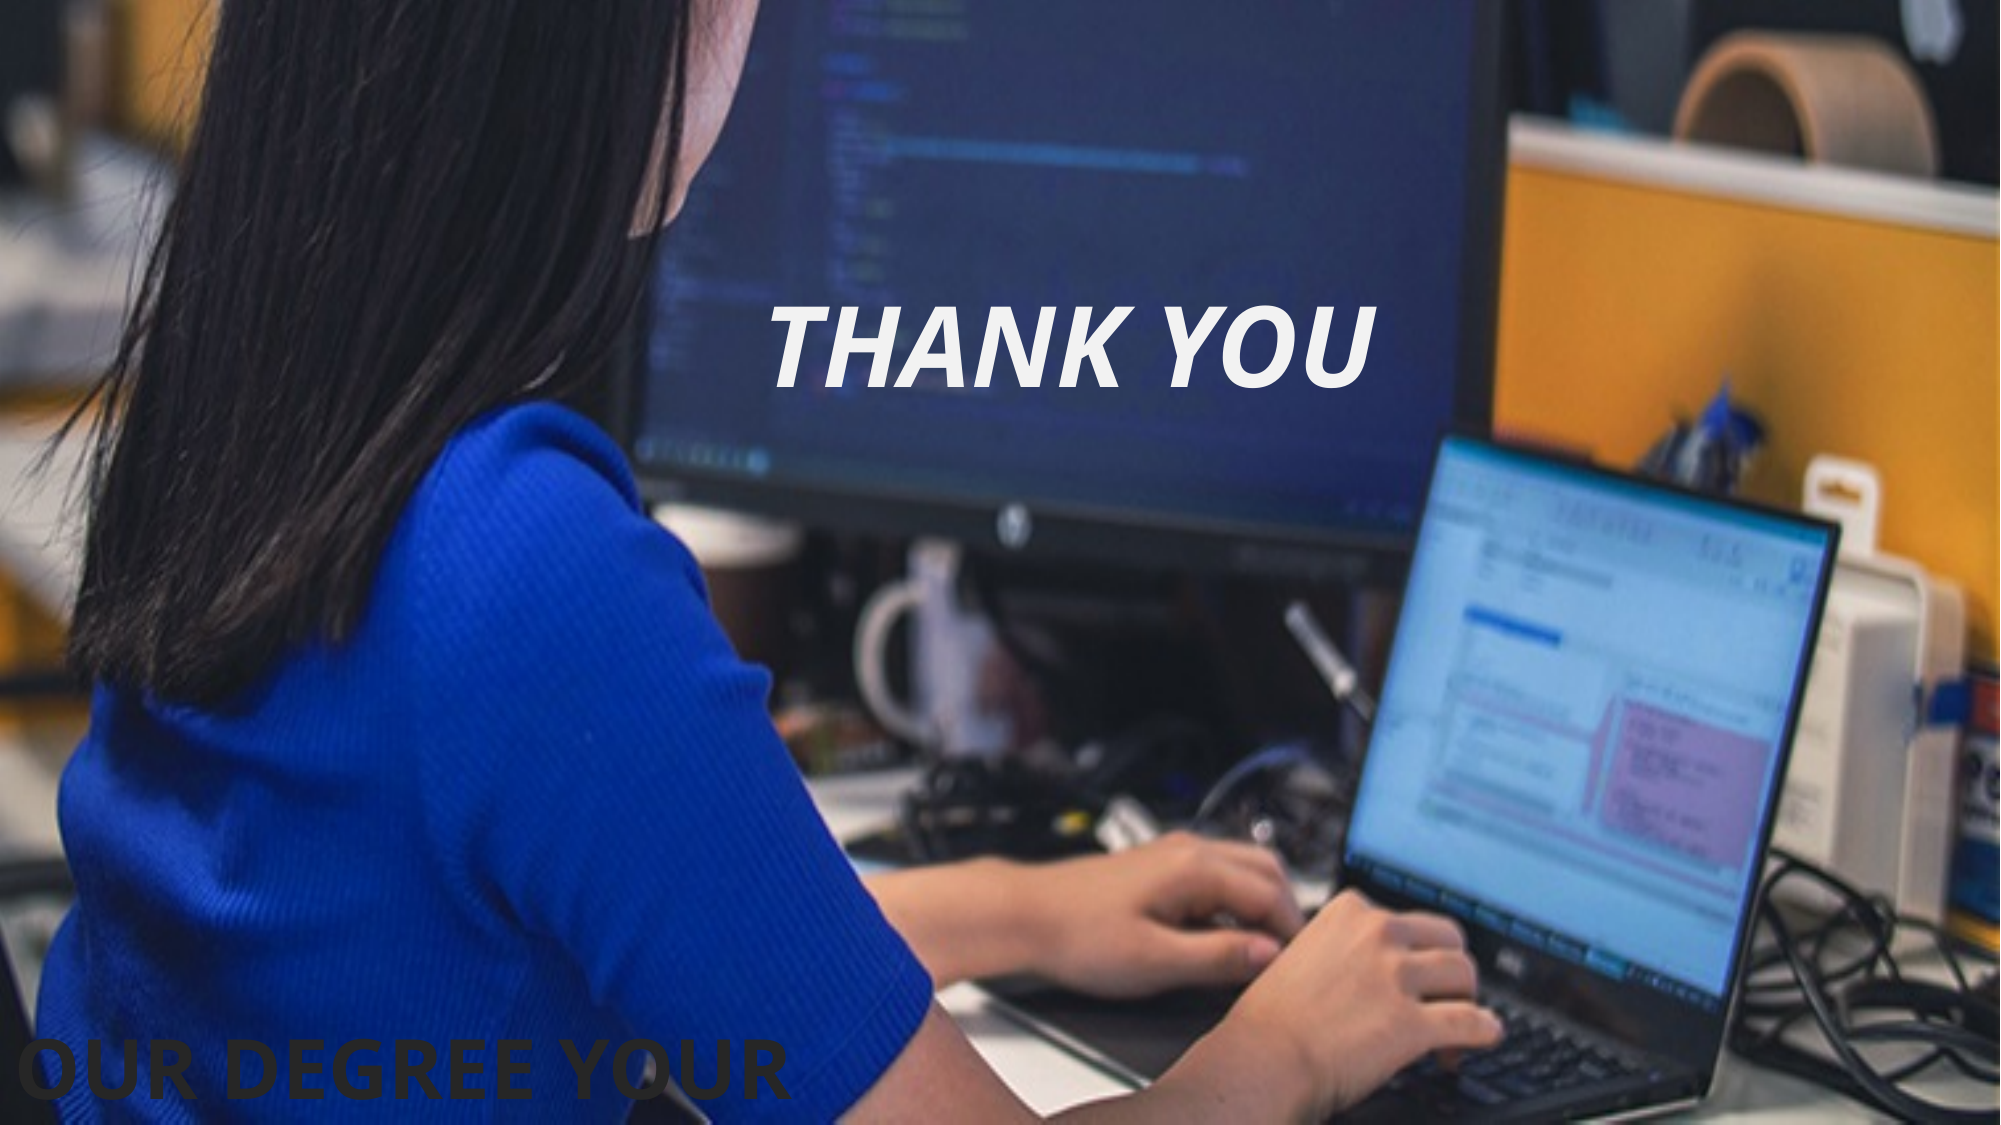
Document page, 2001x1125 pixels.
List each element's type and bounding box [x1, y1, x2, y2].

list [0, 0, 2000, 1125]
